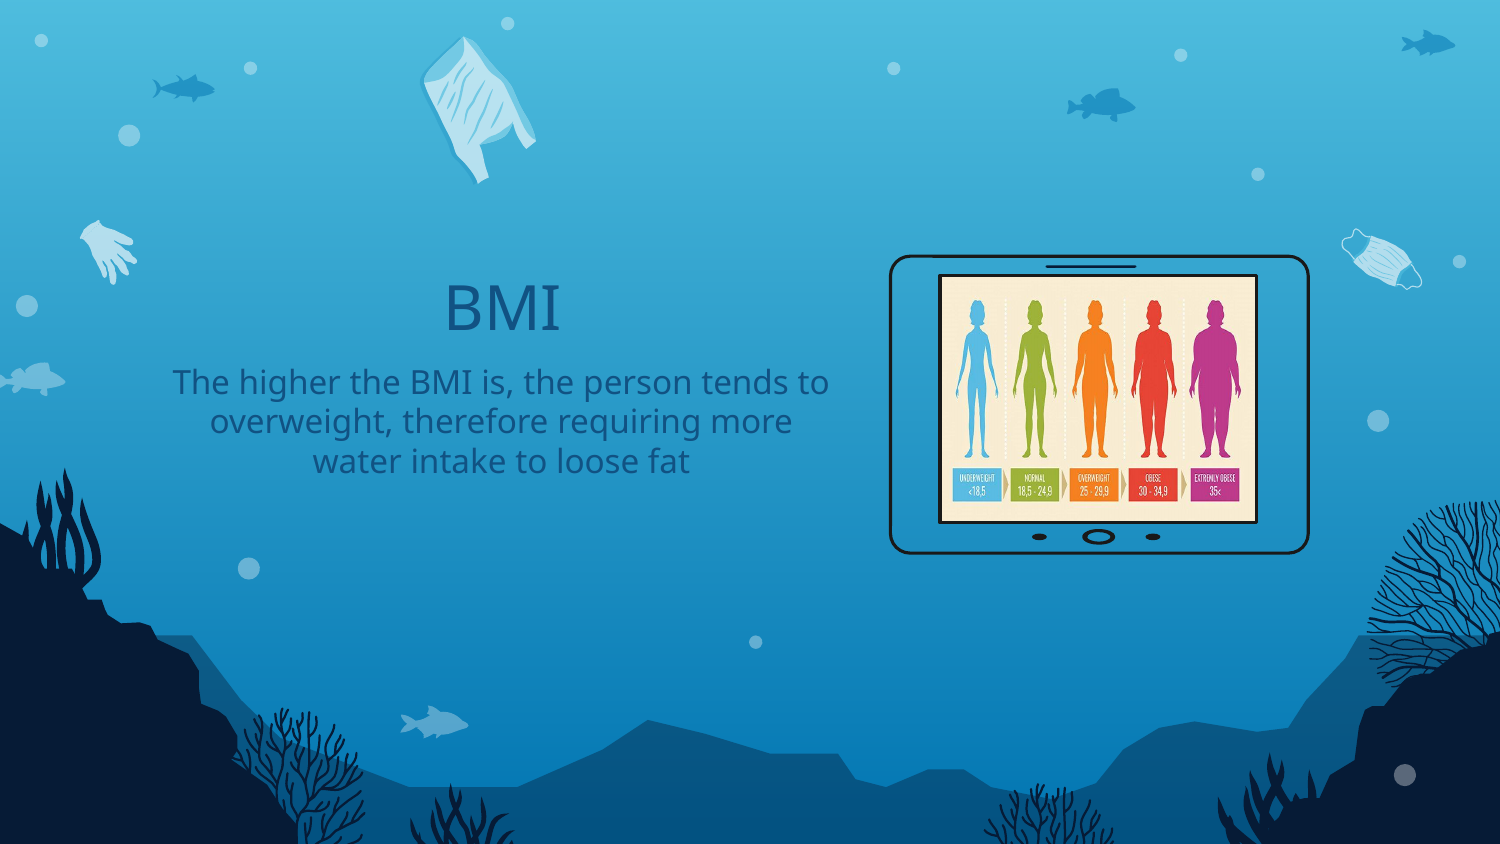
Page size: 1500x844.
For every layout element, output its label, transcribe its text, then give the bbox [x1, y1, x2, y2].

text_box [890, 255, 1309, 554]
title BMI [155, 270, 851, 340]
picture [941, 276, 1256, 522]
subtitle The higher the BMI is, the person tends to overweight, therefore requiring more water intake to loose fat [154, 339, 850, 502]
